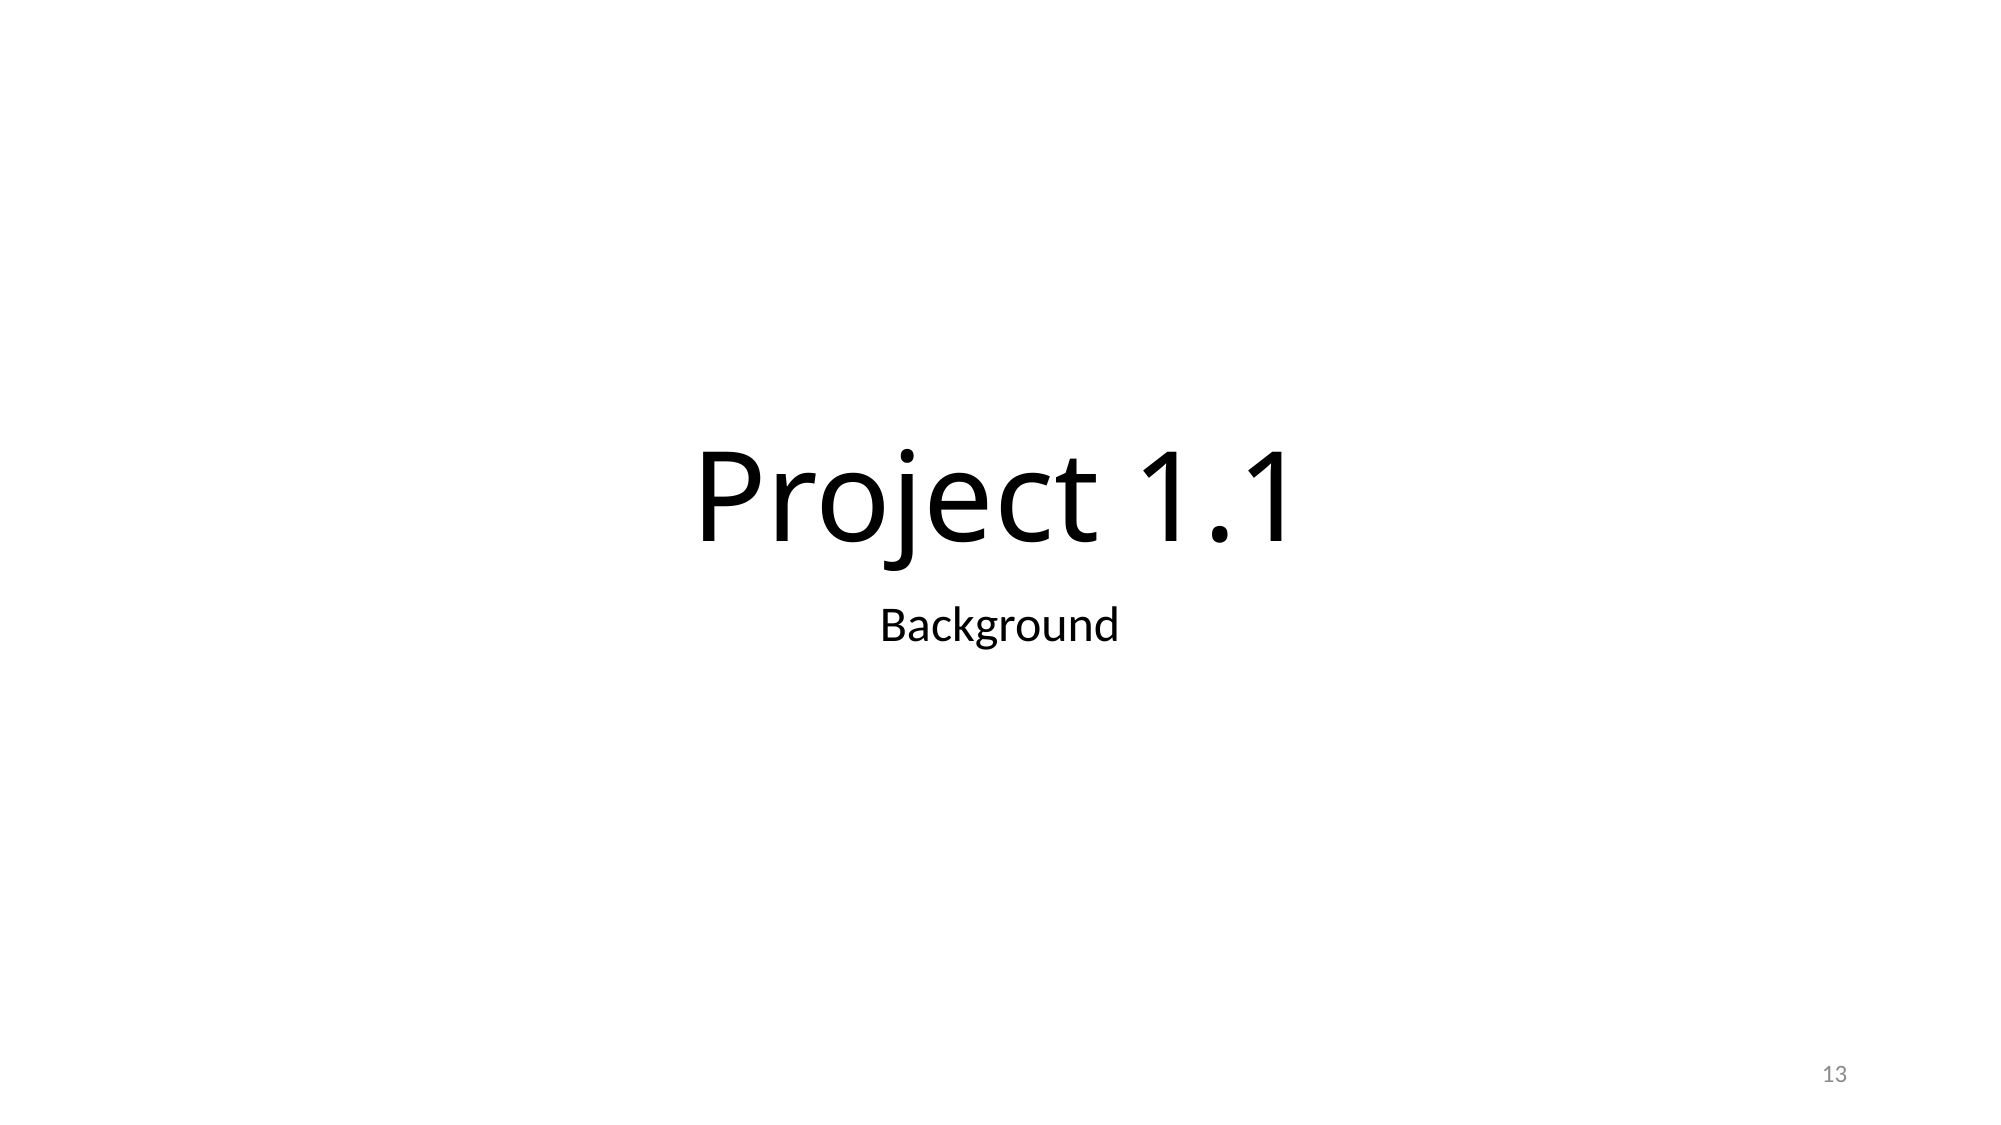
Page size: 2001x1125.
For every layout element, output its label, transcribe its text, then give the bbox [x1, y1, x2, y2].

title Project 1.1 [249, 184, 1750, 576]
slide_number 13 [1412, 1042, 1863, 1103]
subtitle Background [249, 590, 1750, 863]
